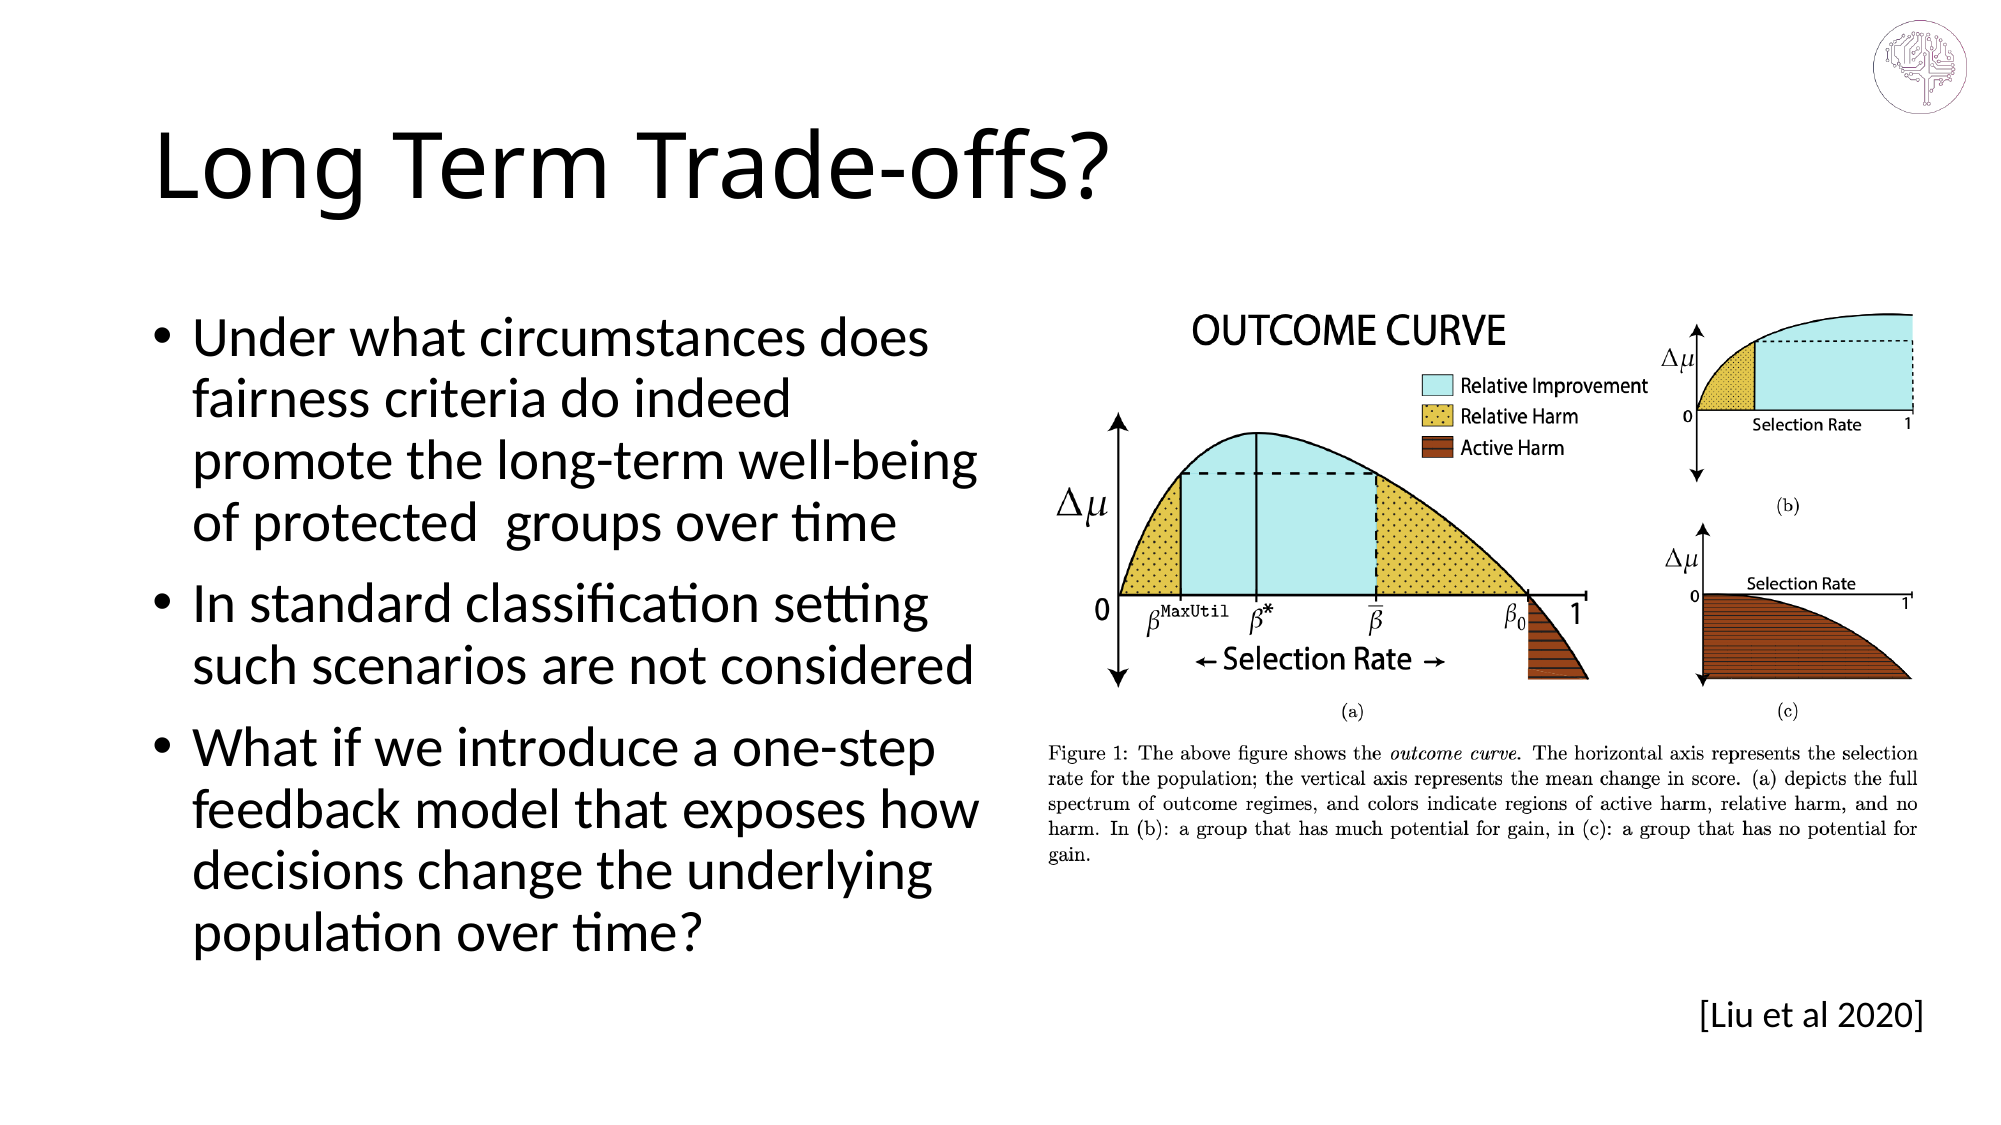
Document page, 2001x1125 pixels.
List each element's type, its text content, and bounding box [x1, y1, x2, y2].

text_box [Liu et al 2020] [1684, 982, 1940, 1043]
picture [1873, 20, 1967, 114]
title Long Term Trade-offs? [137, 59, 1863, 278]
picture [1041, 299, 1942, 875]
list Under what circumstances does fairness criteria do indeed promote the long-term well-being of protected groups over time In standard classification setting such scenarios are not considered What if we introduce a one-step feedback model that exposes how decisions change the underlying population over time? [137, 299, 1000, 1014]
